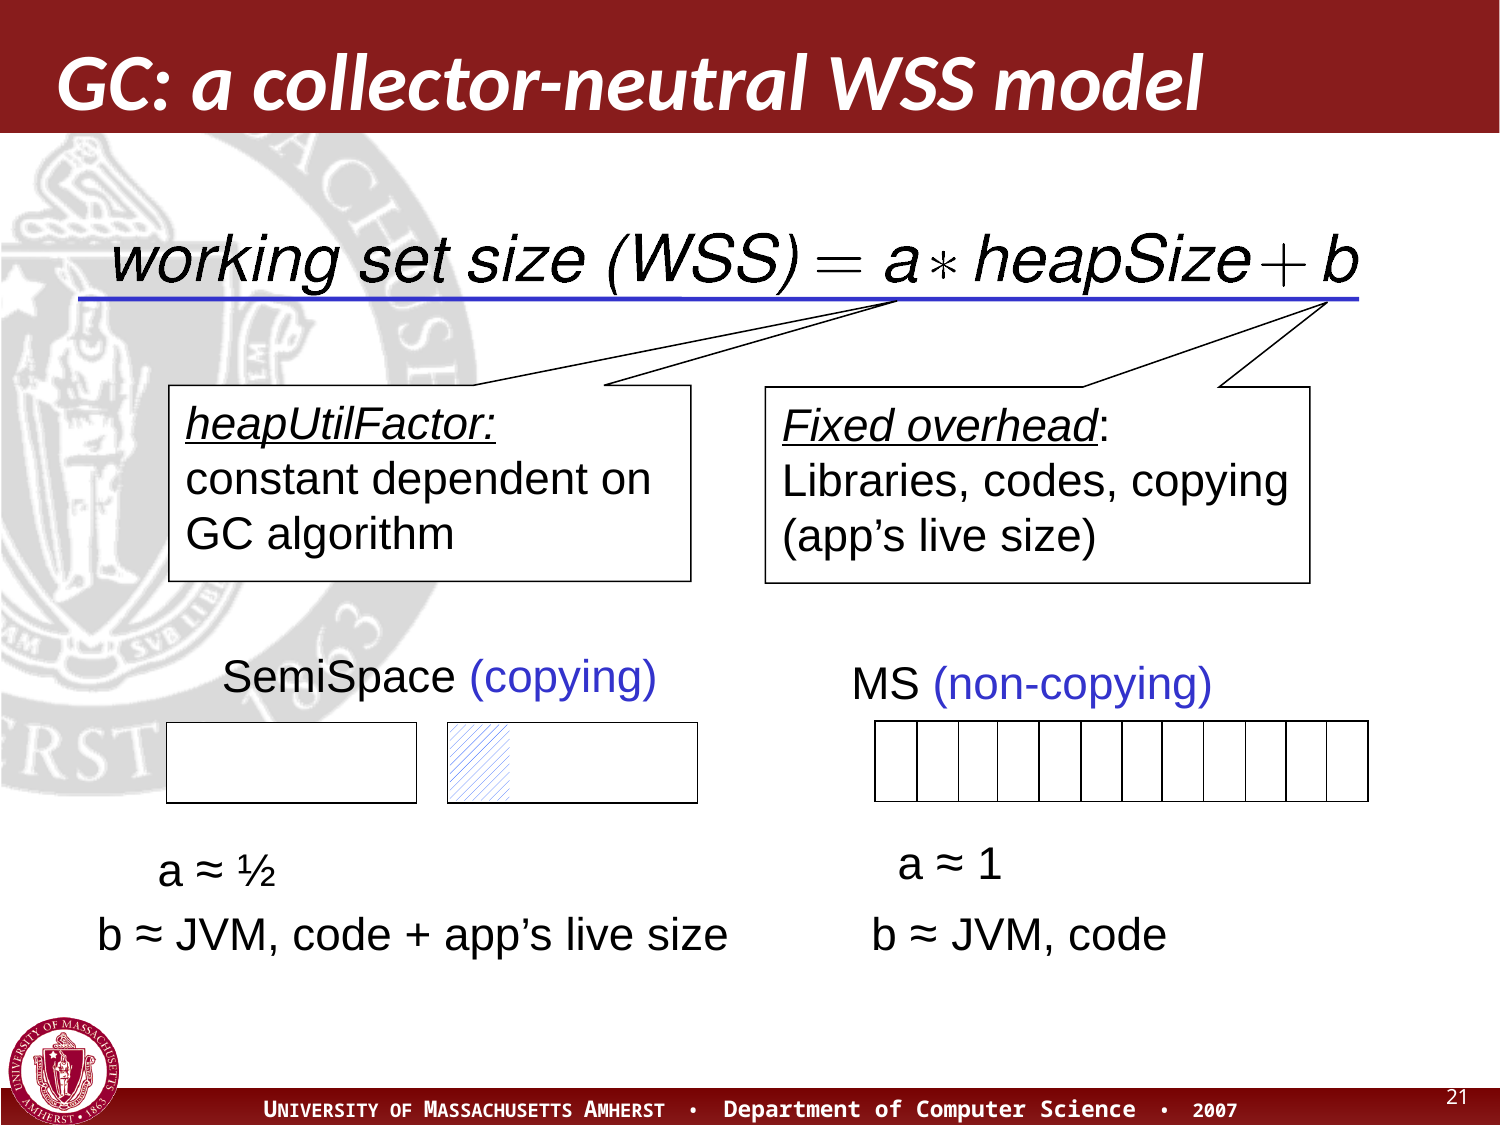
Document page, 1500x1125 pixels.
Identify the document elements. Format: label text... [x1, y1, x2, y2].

text_box a ≈ 1 [881, 821, 1348, 891]
text_box [874, 721, 916, 802]
text_box [1286, 721, 1326, 802]
text_box SemiSpace (copying) [205, 638, 678, 710]
picture [0, 133, 1500, 1125]
text_box Fixed overhead: Libraries, codes, copying (app’s live size) [765, 305, 1324, 584]
text_box [449, 724, 510, 801]
text_box [1039, 721, 1080, 802]
text_box [916, 721, 959, 802]
text_box [959, 721, 997, 802]
text_box [1161, 721, 1203, 802]
text_box [1245, 721, 1286, 802]
text_box [1326, 721, 1368, 802]
text_box [1080, 721, 1121, 802]
text_box a ≈ ½ [141, 828, 711, 891]
text_box [447, 722, 698, 803]
text_box heapUtilFactor: constant dependent on GC algorithm [168, 305, 883, 582]
text_box b ≈ JVM, code [855, 891, 1393, 969]
text_box b ≈ JVM, code + app’s live size [80, 891, 785, 969]
text_box MS (non-copying) [835, 645, 1426, 717]
text_box [997, 721, 1039, 802]
text_box [1203, 721, 1245, 802]
text_box [1121, 721, 1161, 802]
text_box [166, 722, 417, 803]
title GC: a collector-neutral WSS model [41, 0, 1453, 135]
slide_number 21 [1374, 1071, 1487, 1125]
